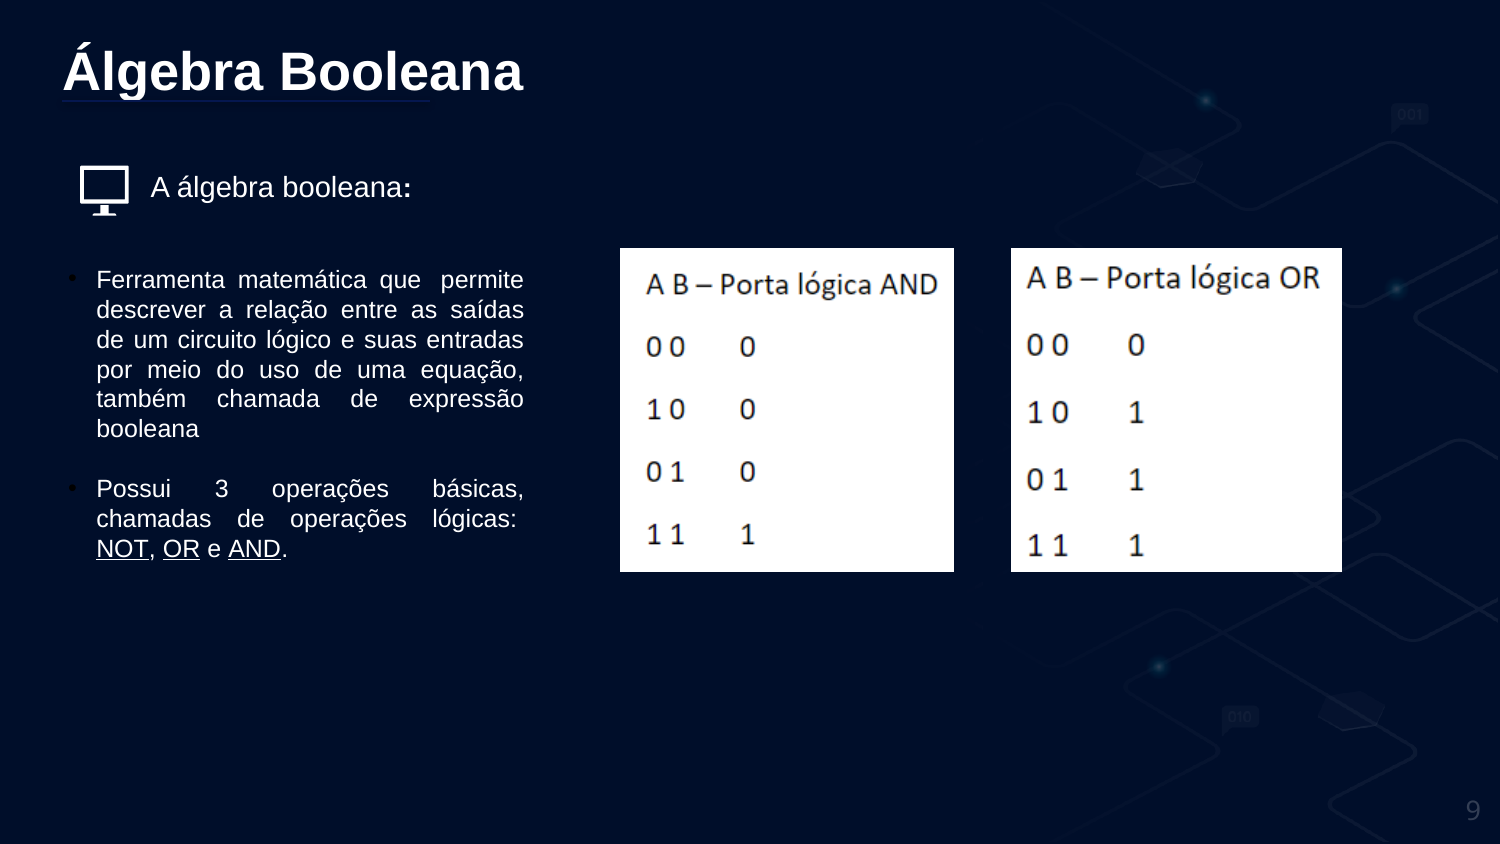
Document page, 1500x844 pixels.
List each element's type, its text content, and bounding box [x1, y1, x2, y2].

picture [1011, 247, 1342, 572]
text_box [79, 165, 130, 216]
picture [0, 0, 983, 844]
text_box A álgebra booleana: Ferramenta matemática que permite descrever a relação entre as saídas de um circuito lógico e suas entradas por meio do uso de uma equação, também chamada de expressão booleana Possui 3 operações básicas, chamadas de operações lógicas: NOT, OR e AND. [53, 160, 541, 631]
title Álgebra Booleana [62, 0, 983, 101]
text_box [983, 0, 1500, 844]
